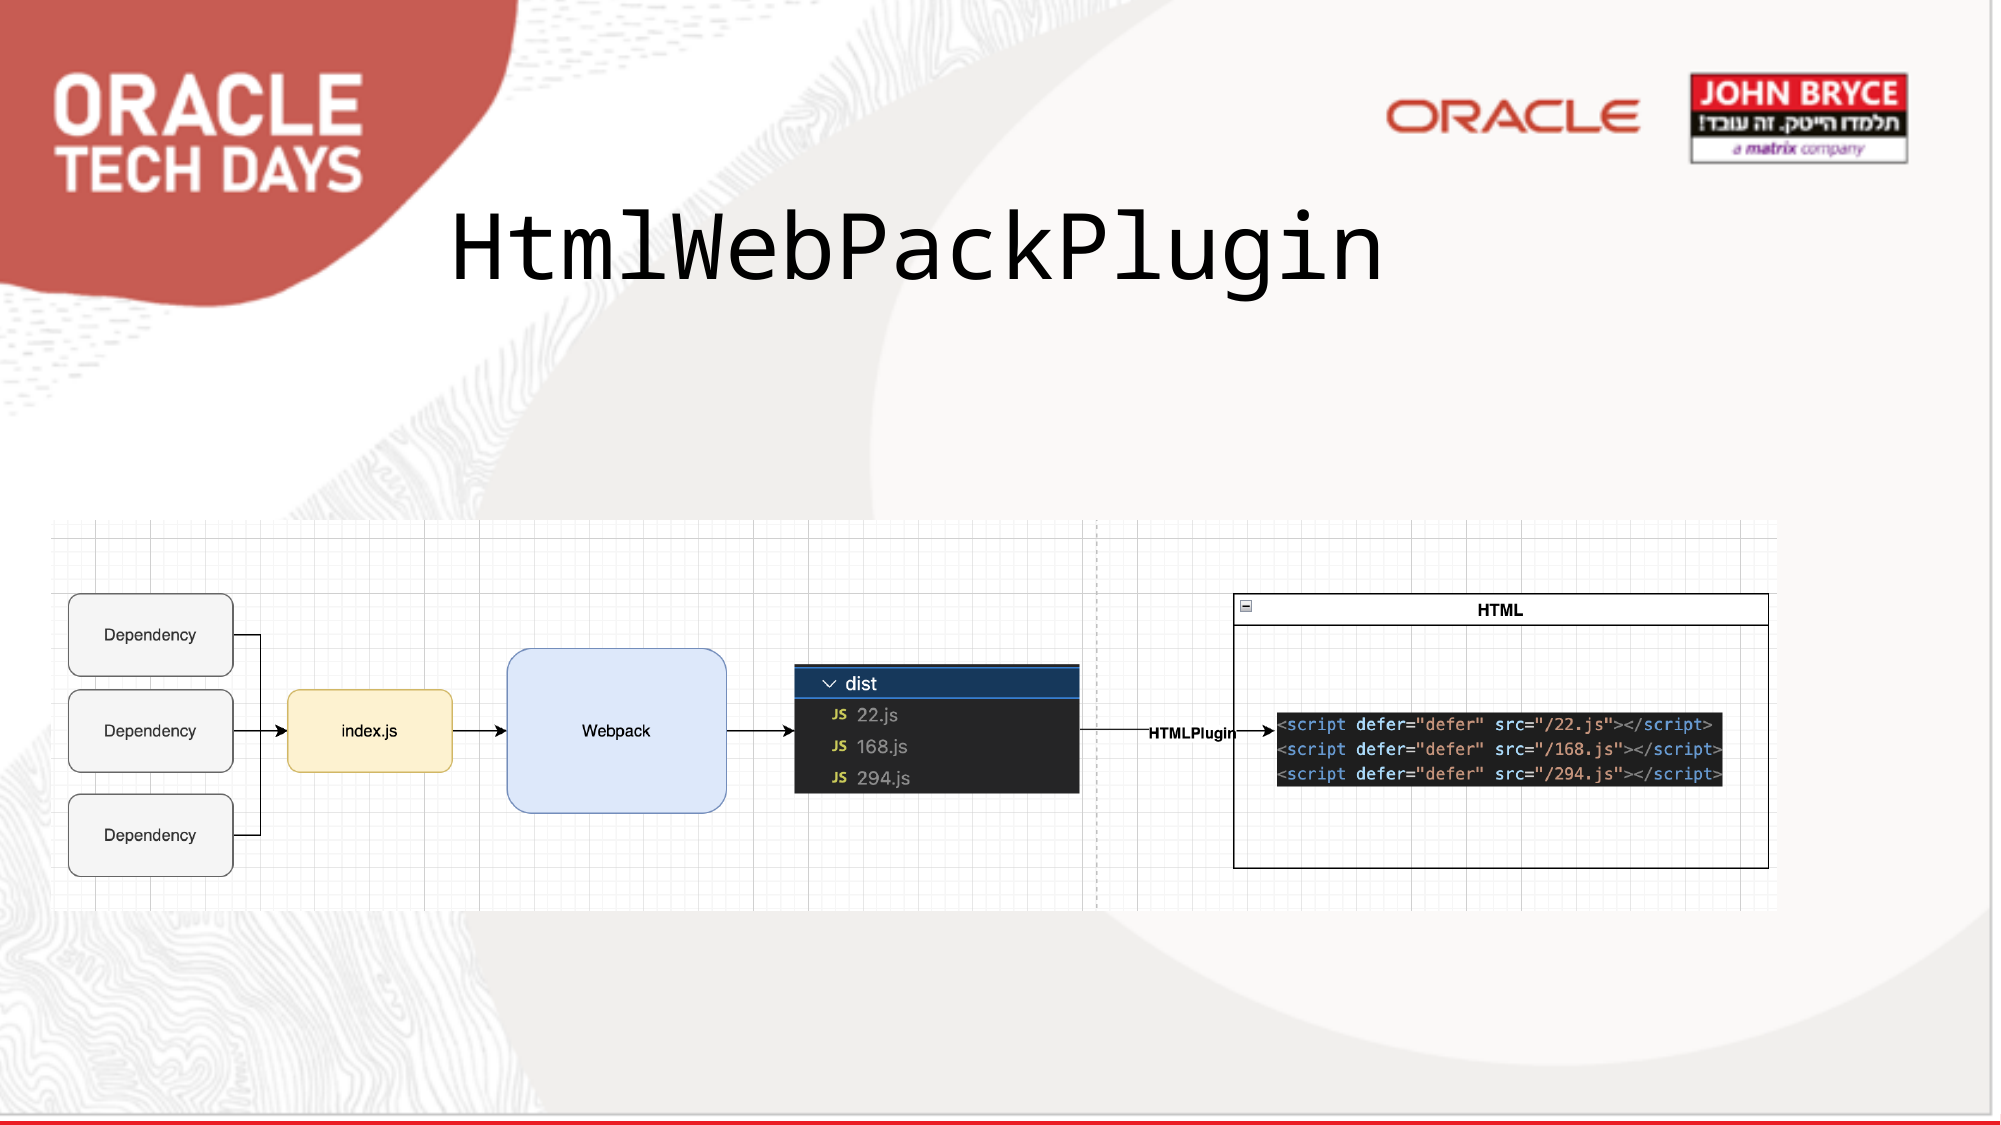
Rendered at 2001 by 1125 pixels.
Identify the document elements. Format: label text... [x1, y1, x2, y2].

title HtmlWebPackPlugin [435, 269, 1777, 359]
text_box [137, 50, 1863, 269]
picture [0, 0, 2001, 1125]
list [51, 520, 1777, 912]
